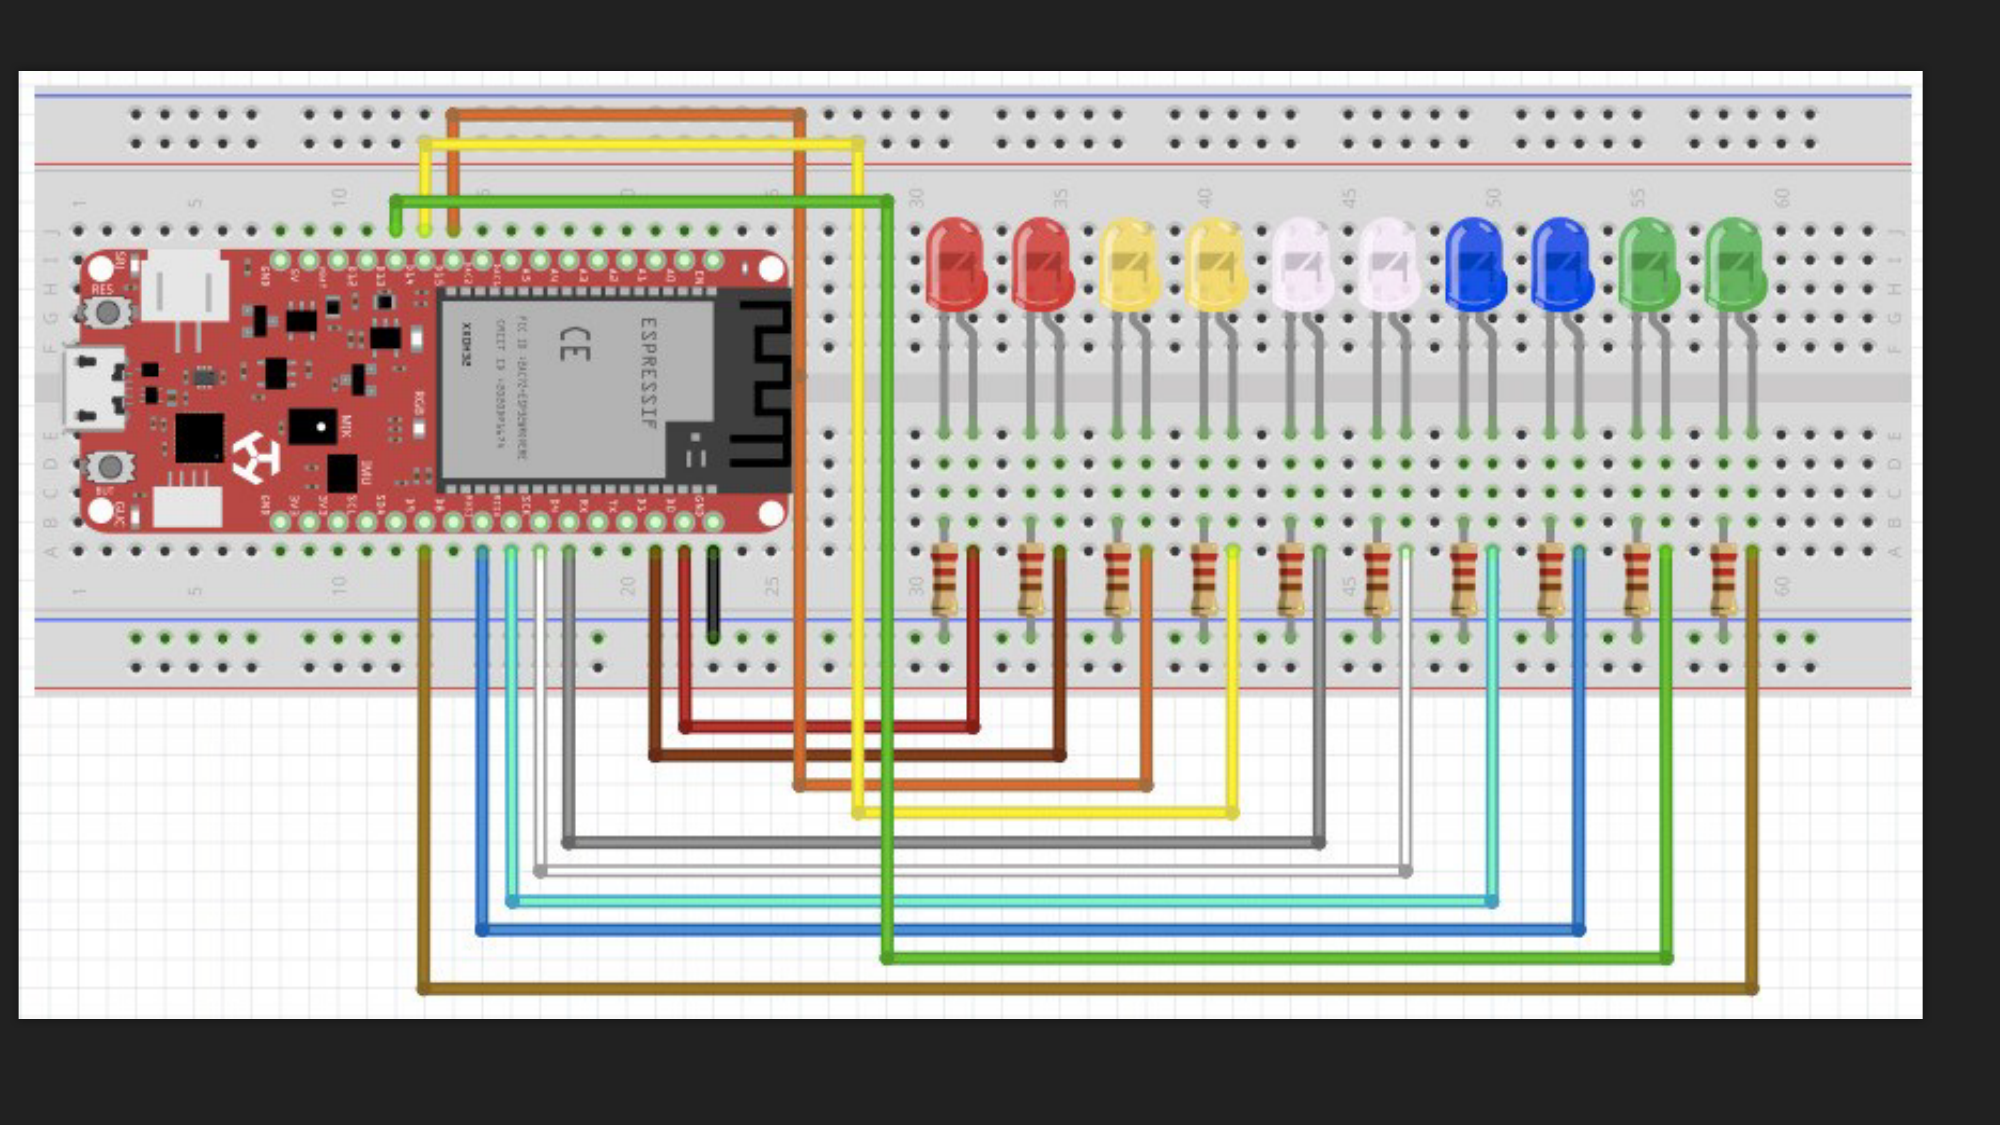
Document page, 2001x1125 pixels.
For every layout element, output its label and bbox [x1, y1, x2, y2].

list [18, 70, 1923, 1020]
